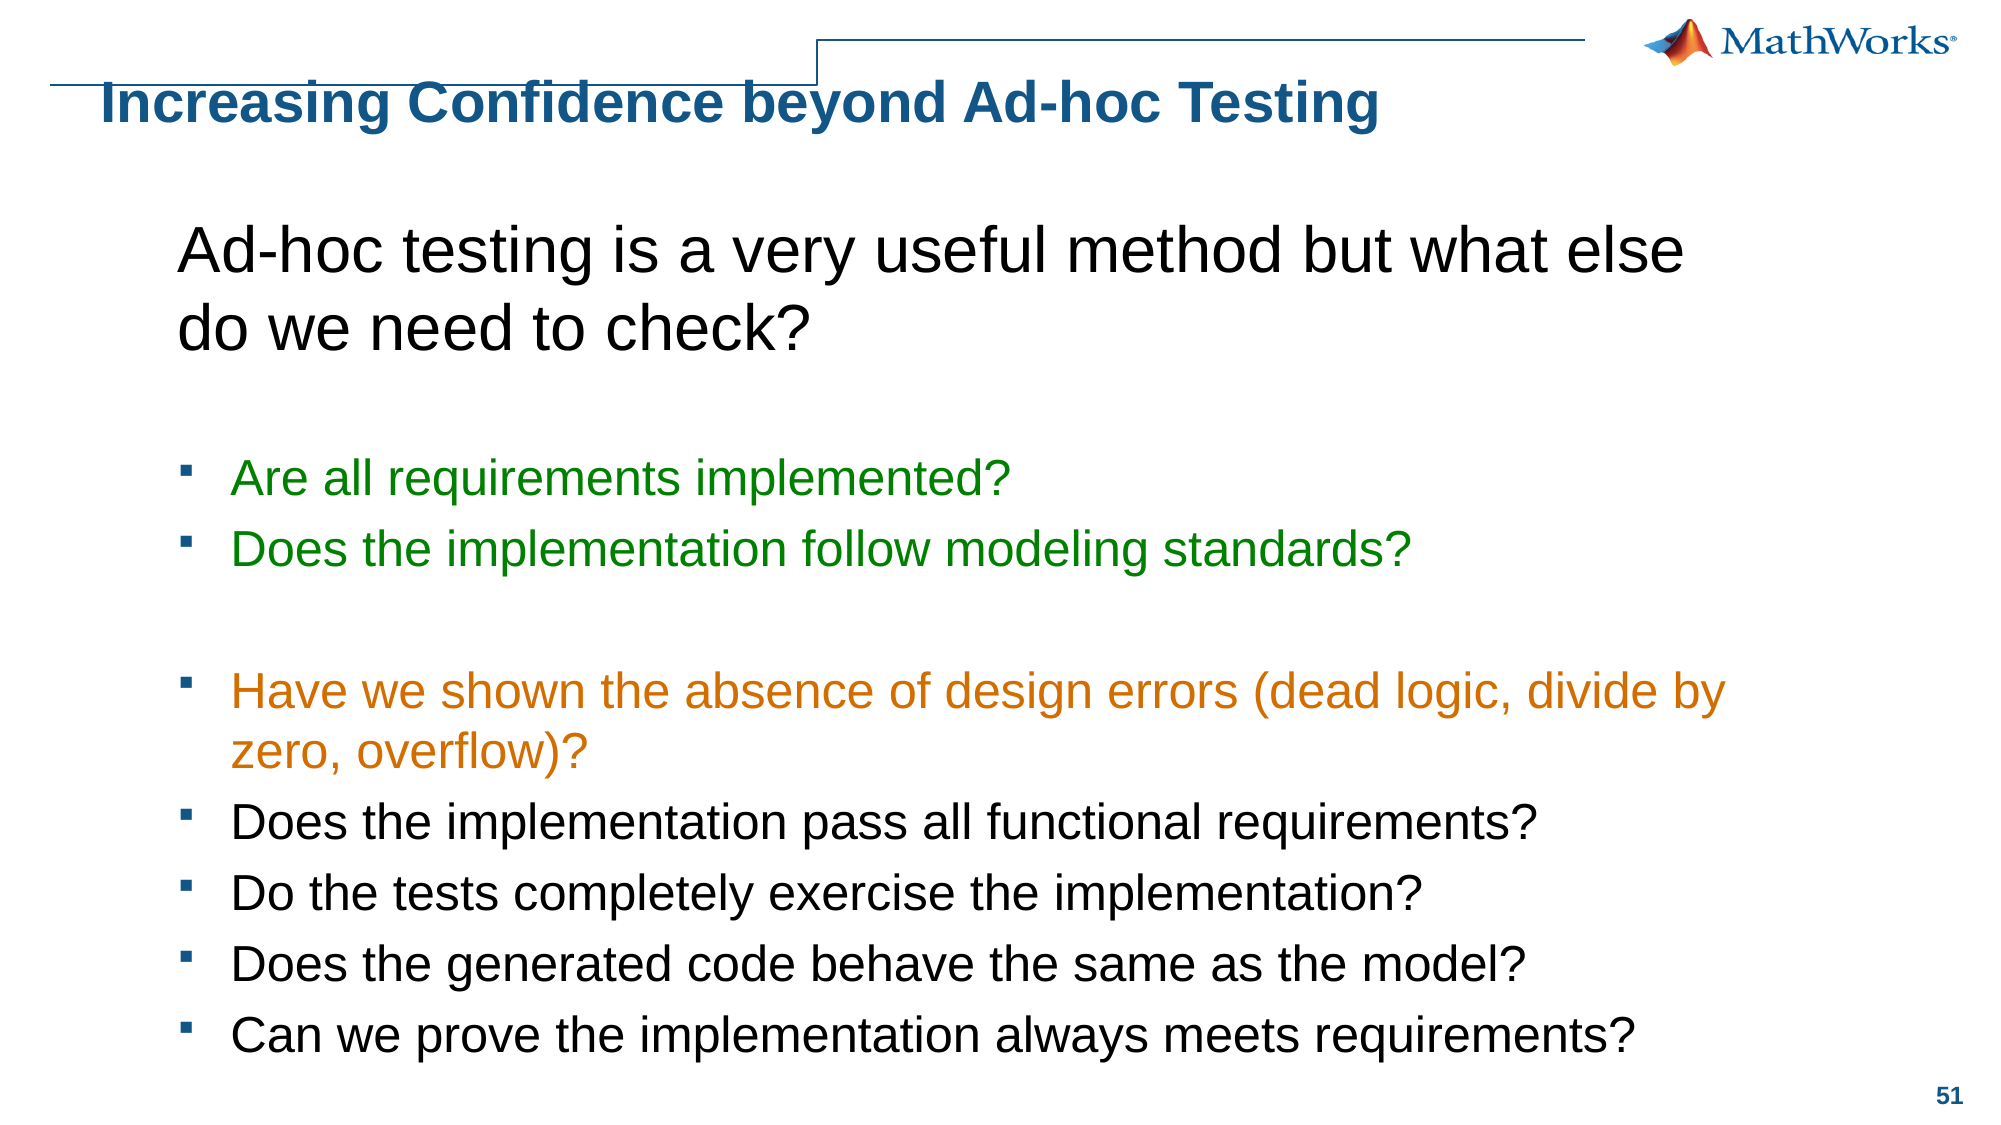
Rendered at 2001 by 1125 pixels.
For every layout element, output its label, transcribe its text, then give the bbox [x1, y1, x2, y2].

title Increasing Confidence beyond Ad-hoc Testing [85, 56, 1853, 219]
picture [1634, 7, 1977, 78]
text_box Ad-hoc testing is a very useful method but what else do we need to check? Are all requirements implemented? Does the implementation follow modeling standards? Have we shown the absence of design errors (dead logic, divide by zero, overflow)? Does the implementation pass all functional requirements? Do the tests completely exercise the implementation? Does the generated code behave the same as the model? Can we prove the implementation always meets requirements? [162, 200, 1775, 1075]
